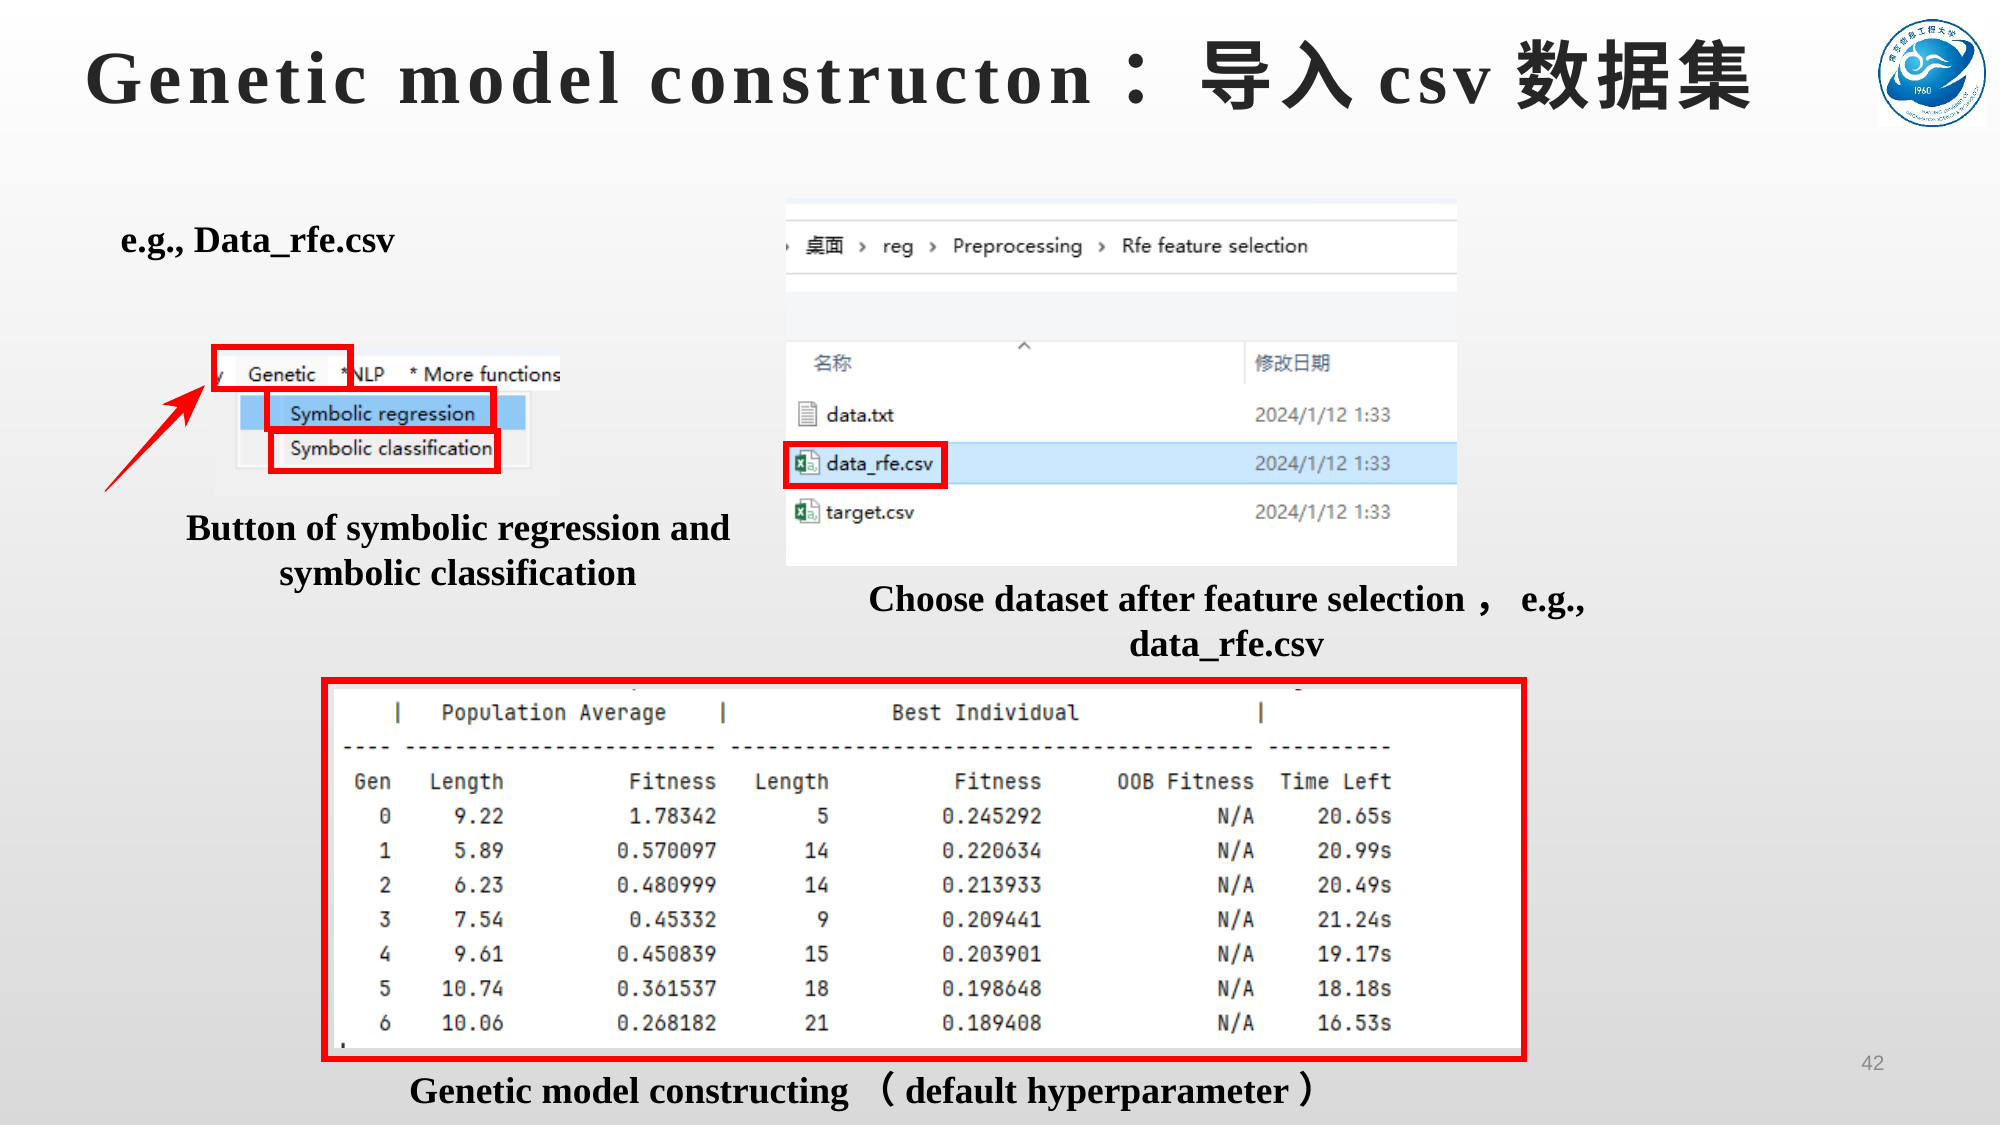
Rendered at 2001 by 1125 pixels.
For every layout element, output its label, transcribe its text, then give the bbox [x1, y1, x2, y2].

picture [785, 198, 1457, 566]
text_box e.g., Data_rfe.csv [105, 208, 411, 268]
text_box Genetic model constructing（default hyperparameter） [394, 1060, 1351, 1119]
title Genetic model constructon：导入csv数据集 [69, 15, 1870, 132]
picture [1878, 19, 1986, 127]
picture [334, 689, 1524, 1048]
text_box Choose dataset after feature selection，e.g., data_rfe.csv [785, 566, 1668, 672]
text_box [102, 383, 208, 493]
text_box Button of symbolic regression and symbolic classification [171, 495, 746, 601]
picture [214, 347, 560, 496]
slide_number 42 [1456, 1035, 1900, 1088]
text_box [323, 680, 1525, 1060]
